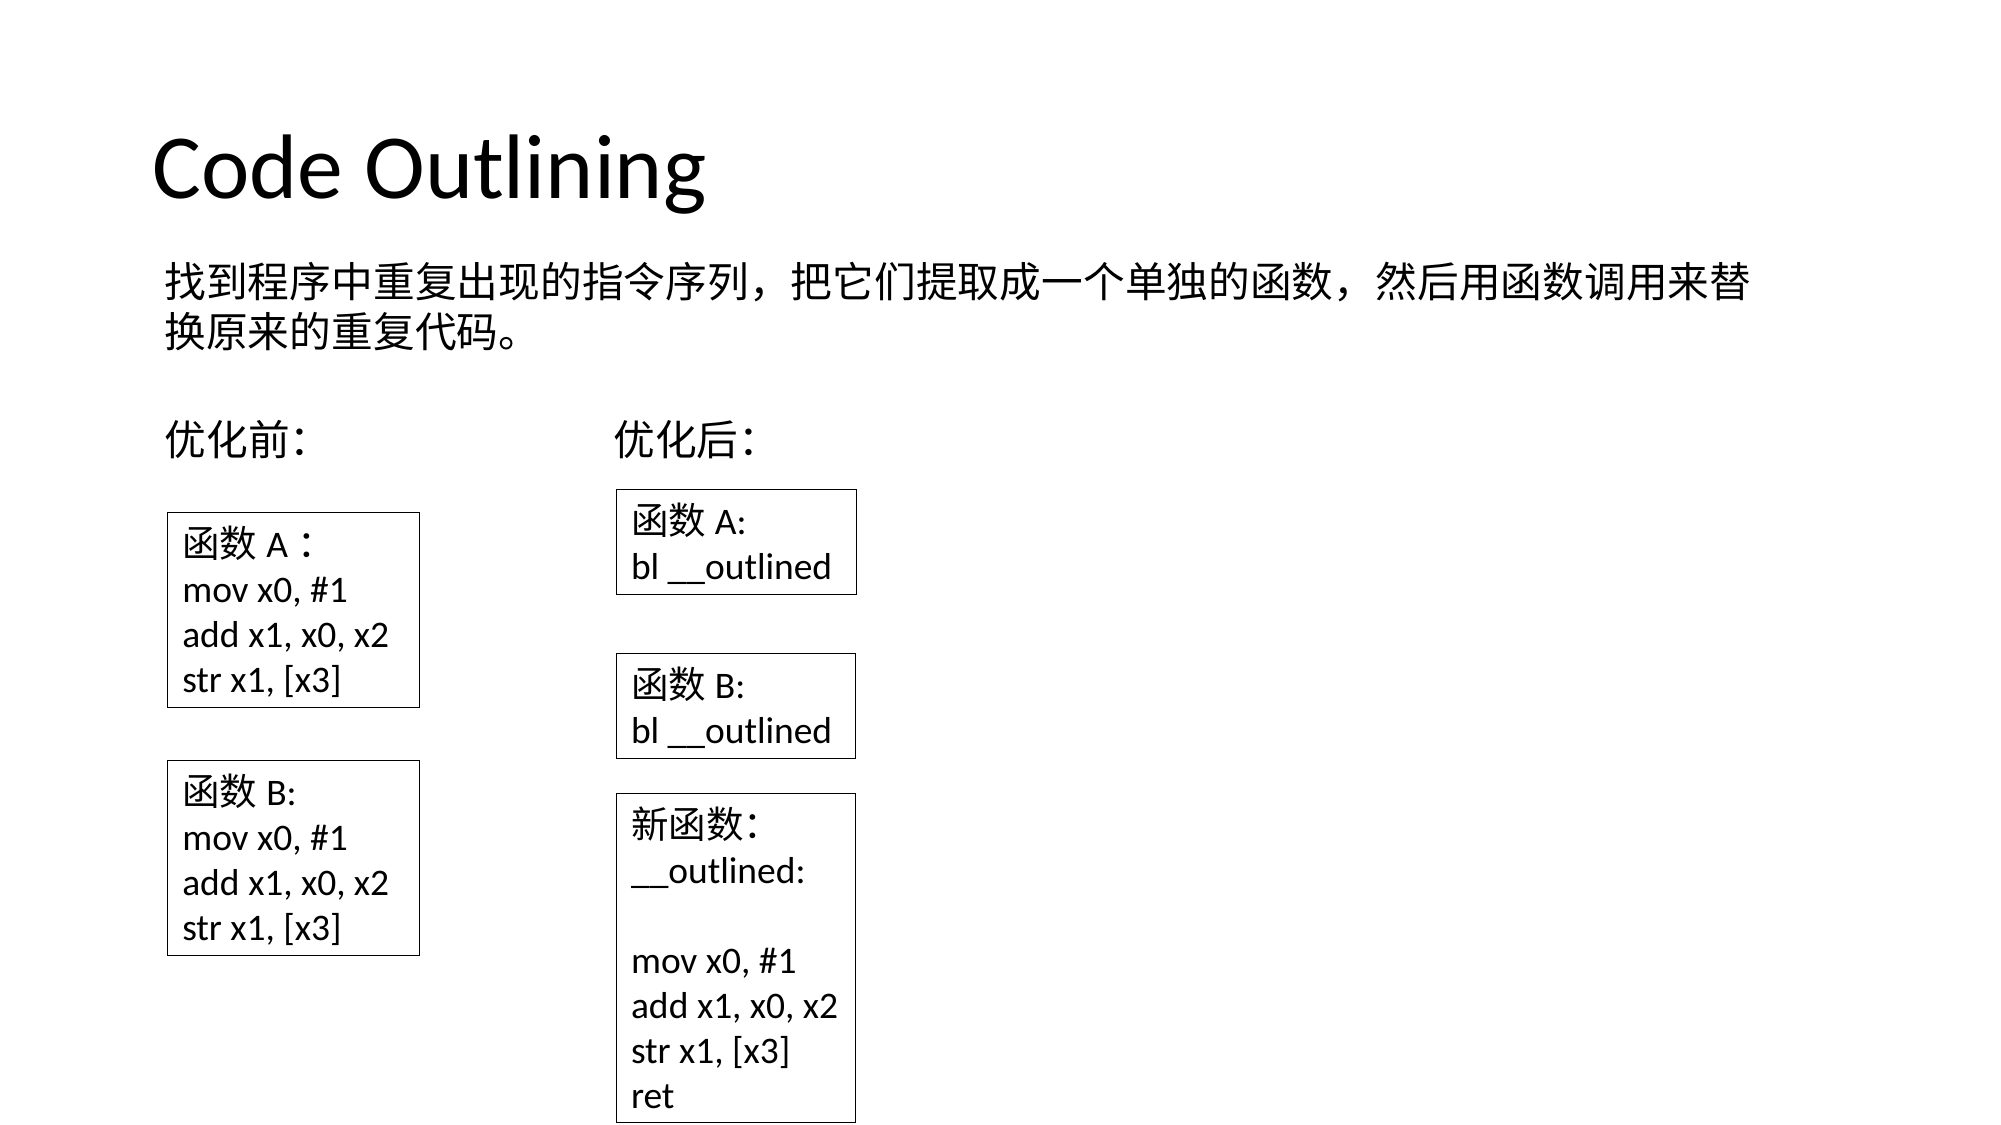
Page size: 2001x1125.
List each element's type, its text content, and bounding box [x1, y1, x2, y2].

text_box 函数A: bl __outlined [616, 489, 857, 595]
text_box 函数B: mov x0, #1 add x1, x0, x2 str x1, [x3] [167, 760, 420, 956]
text_box 函数A： mov x0, #1 add x1, x0, x2 str x1, [x3] [167, 512, 420, 708]
text_box 找到程序中重复出现的指令序列，把它们提取成一个单独的函数，然后用函数调用来替换原来的重复代码。 [149, 248, 1807, 363]
text_box 函数B: bl __outlined [616, 653, 856, 759]
title Code Outlining [137, 59, 1863, 278]
text_box 优化前： [149, 405, 326, 471]
text_box 优化后： [598, 405, 1266, 471]
text_box 新函数： __outlined: mov x0, #1 add x1, x0, x2 str x1, [x3] ret [616, 793, 856, 1123]
